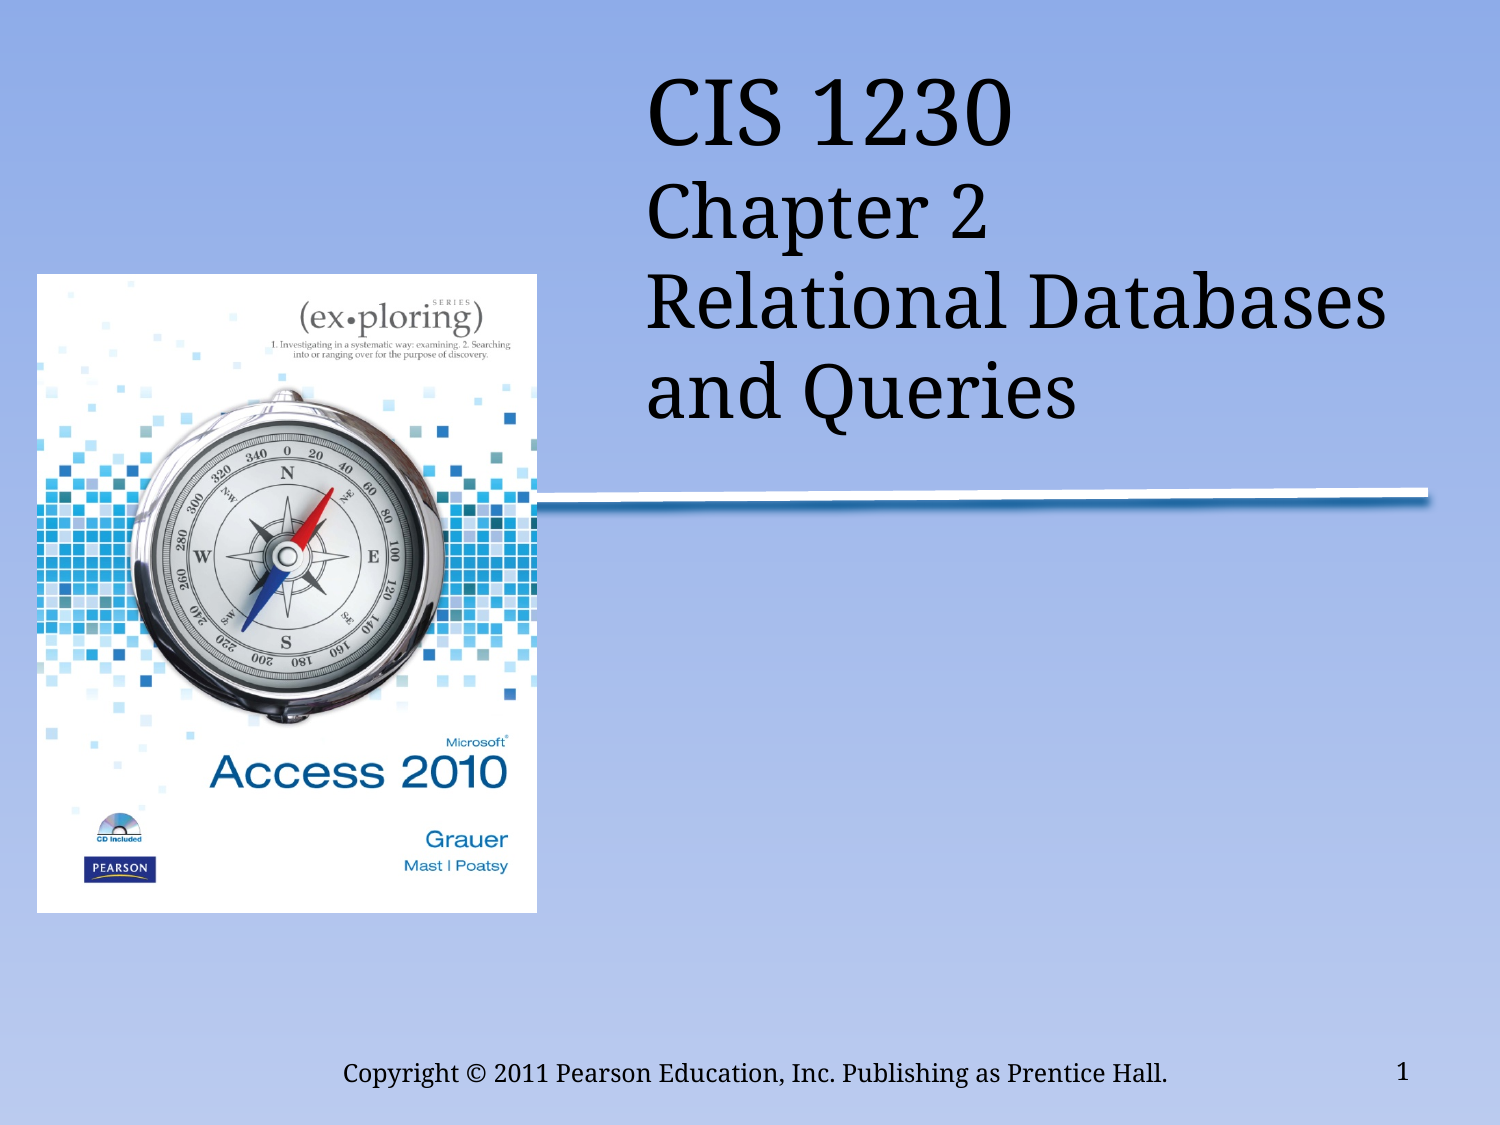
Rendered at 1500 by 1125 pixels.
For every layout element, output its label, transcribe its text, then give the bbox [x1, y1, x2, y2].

footer Copyright © 2011 Pearson Education, Inc. Publishing as Prentice Hall. [312, 1042, 1213, 1103]
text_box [540, 491, 1429, 499]
picture [37, 274, 537, 913]
slide_number 1 [1312, 1042, 1425, 1103]
text_box CIS 1230 Chapter 2 Relational Databases and Queries [631, 46, 1463, 532]
